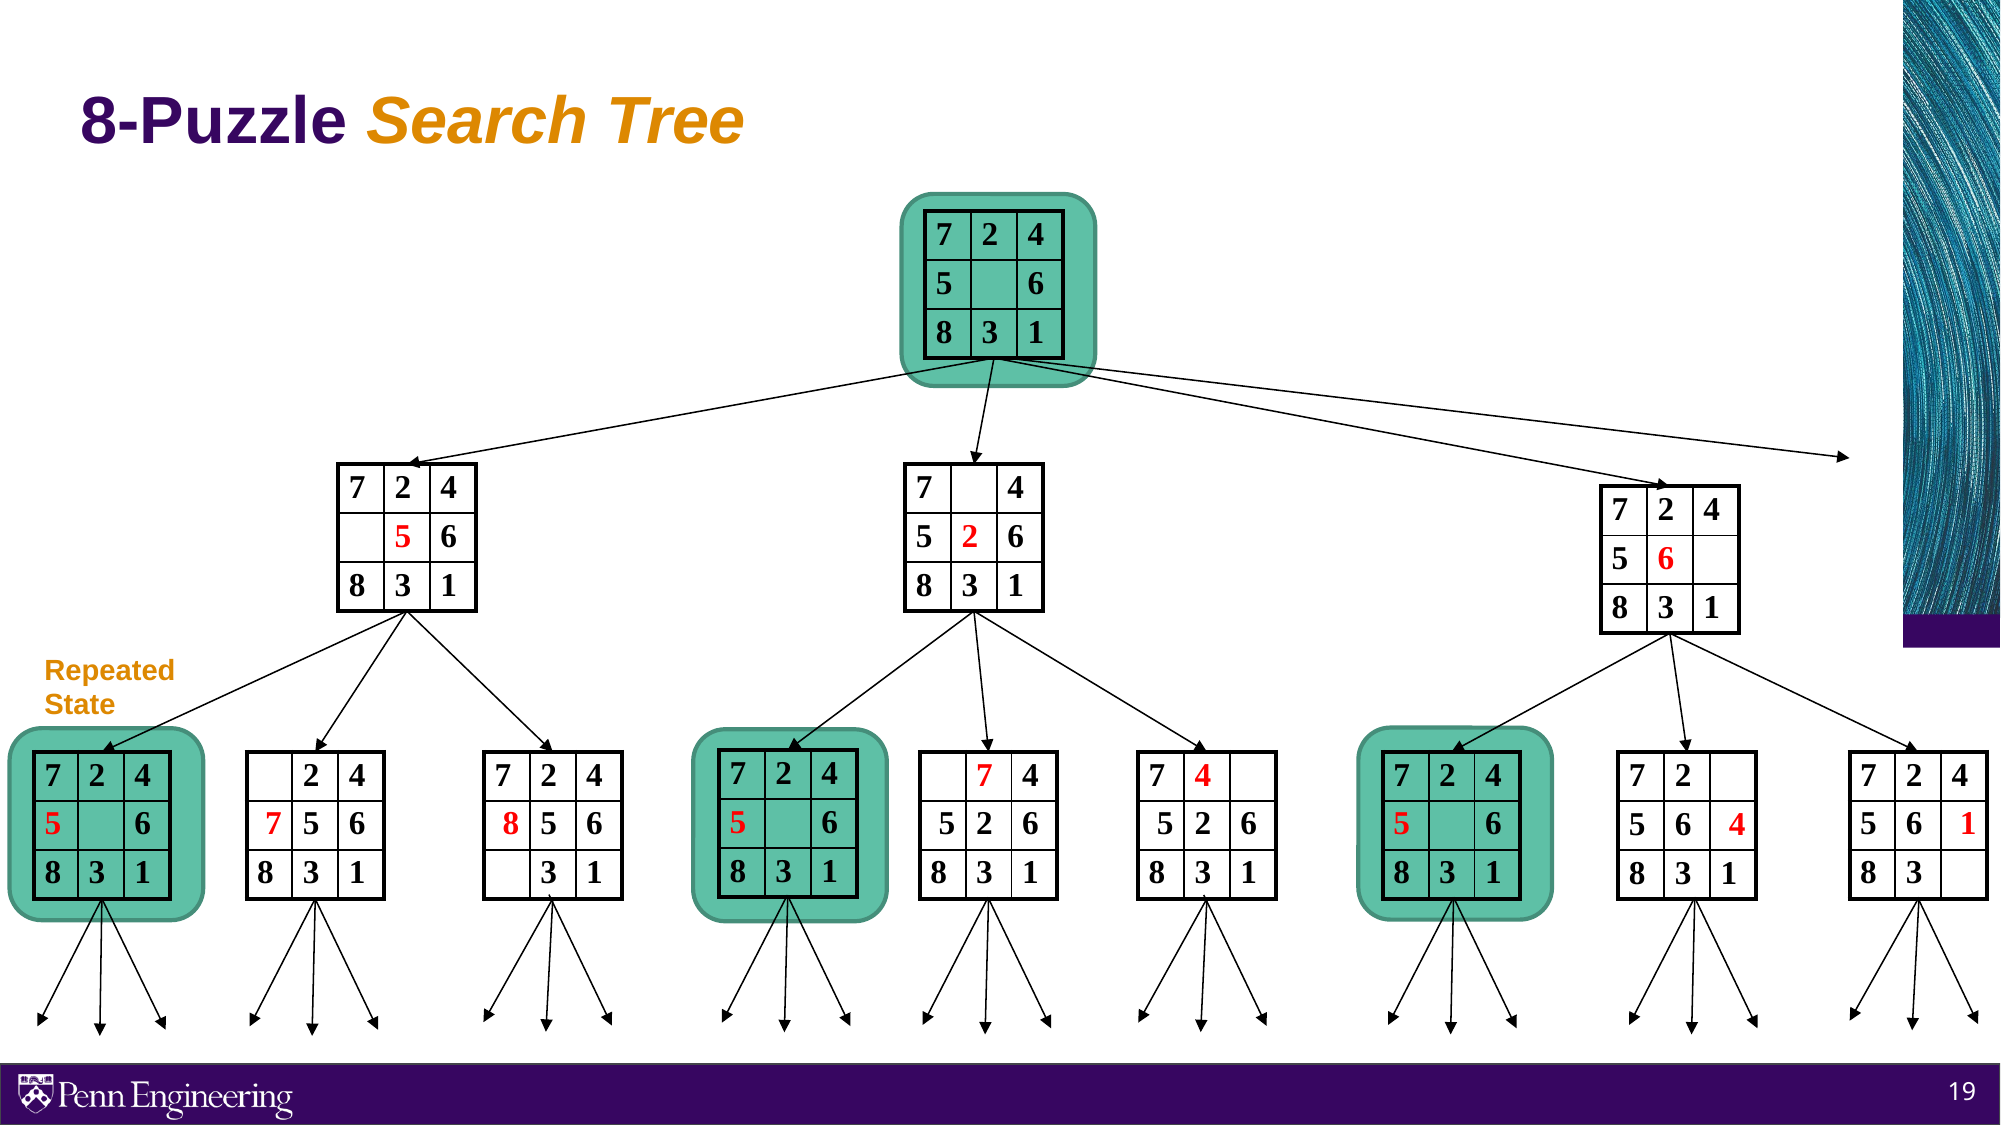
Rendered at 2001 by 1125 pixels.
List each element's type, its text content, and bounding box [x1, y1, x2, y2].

table_cell 6 [1012, 802, 1055, 849]
table_header 2 [531, 754, 575, 800]
table_cell 5 [927, 261, 970, 308]
table_cell 6 [1648, 536, 1692, 583]
table_cell 6 [1665, 802, 1709, 849]
table_cell 3 [952, 563, 996, 609]
table_cell 2 [952, 514, 996, 561]
text_box [1356, 725, 1446, 921]
table_header 7 [36, 754, 77, 800]
table_cell 3 [293, 851, 337, 897]
picture [1903, 374, 1908, 384]
table_cell 6 [812, 800, 855, 847]
table_cell 3 [1648, 585, 1692, 631]
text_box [787, 611, 975, 751]
table_cell 3 [766, 849, 810, 893]
table_header 7 [486, 760, 529, 800]
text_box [249, 898, 379, 1037]
table_cell 3 [385, 563, 429, 609]
table_header 2 [293, 760, 337, 800]
table_header 2 [1896, 754, 1940, 800]
table_cell 1 [339, 851, 382, 897]
text_box [7, 728, 96, 921]
title 8-Puzzle Search Tree [65, 59, 1863, 187]
table_header 7 [340, 466, 383, 512]
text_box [410, 610, 553, 752]
table_cell 1 [431, 563, 474, 609]
table_cell [766, 800, 810, 847]
table_cell 8 [927, 310, 970, 356]
table_header 4 [339, 761, 382, 800]
table_cell 6 [577, 802, 620, 849]
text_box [1387, 896, 1517, 1035]
picture [1949, 13, 1955, 20]
picture [1906, 362, 1912, 370]
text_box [406, 357, 972, 465]
table_header 2 [1665, 760, 1709, 800]
table_cell 3 [972, 310, 1016, 355]
table_header 7 [967, 759, 1011, 800]
picture [8, 1066, 301, 1123]
table_cell 6 [1231, 802, 1274, 849]
picture [1903, 523, 1914, 546]
table_cell 8 [1385, 851, 1428, 897]
table_header 7 [1140, 760, 1183, 800]
table_header 2 [385, 466, 429, 512]
table_cell 1 [1231, 851, 1274, 897]
table_header 2 [1648, 488, 1692, 535]
table_cell 8 [1140, 851, 1183, 893]
table_cell 6 [431, 514, 474, 561]
table_cell 1 [1942, 802, 1985, 849]
table_header 4 [577, 754, 620, 800]
picture [1903, 0, 2001, 618]
table_header 4 [1694, 488, 1737, 535]
table_header 7 [1620, 760, 1663, 800]
table_header [952, 473, 996, 512]
table_cell 5 [36, 802, 77, 849]
table_cell 6 [125, 802, 168, 849]
table_header 7 [721, 752, 764, 798]
table_header 7 [907, 473, 950, 512]
table_cell 6 [998, 514, 1041, 561]
table_cell 1 [1711, 851, 1754, 895]
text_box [37, 898, 166, 1037]
table_cell 8 [340, 563, 383, 608]
table_cell 8 [907, 563, 950, 609]
table_cell 8 [721, 849, 764, 894]
text_box [854, 759, 889, 924]
text_box [169, 760, 206, 923]
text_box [101, 610, 408, 752]
table_cell 8 [1603, 585, 1646, 631]
table_header 7 [1603, 496, 1646, 535]
table_cell 3 [967, 851, 1011, 895]
picture [1989, 0, 2001, 13]
table_cell 8 [1852, 851, 1894, 895]
picture [1908, 277, 1920, 293]
table_header [1231, 754, 1274, 800]
table_cell 4 [1711, 802, 1754, 849]
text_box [1690, 633, 1919, 753]
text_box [922, 896, 1052, 1035]
table_header 7 [927, 213, 970, 259]
table_header 4 [1018, 213, 1061, 259]
picture [1903, 310, 1915, 339]
table_cell 1 [1018, 310, 1061, 354]
text_box [691, 727, 782, 923]
table_cell 7 [249, 802, 291, 849]
table_cell 3 [1896, 851, 1940, 895]
table_cell 5 [922, 802, 965, 849]
table_cell 5 [1140, 802, 1183, 849]
text_box [1521, 760, 1555, 922]
table_cell 3 [1430, 851, 1474, 895]
picture [1916, 342, 1921, 352]
table_cell 3 [1665, 851, 1709, 895]
table_header 7 [1385, 754, 1428, 800]
table_header [1711, 760, 1754, 800]
table_header 4 [1475, 760, 1518, 800]
table_cell 5 [293, 802, 337, 849]
table_cell 5 [1620, 802, 1663, 849]
table_cell [972, 261, 1016, 308]
picture [1913, 321, 1917, 333]
table_cell 6 [1018, 261, 1061, 308]
table_cell 8 [249, 851, 291, 897]
table_cell 1 [1694, 585, 1737, 631]
table_cell [1942, 851, 1985, 897]
table_cell [486, 851, 529, 892]
table_cell 8 [1620, 851, 1663, 897]
table_cell [1430, 802, 1474, 849]
table_cell [1694, 536, 1737, 583]
table_header 4 [1942, 754, 1985, 800]
slide_number 19 [1541, 1062, 1992, 1123]
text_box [975, 610, 1208, 752]
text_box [973, 357, 995, 465]
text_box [1137, 894, 1267, 1033]
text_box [483, 894, 613, 1032]
table_cell 5 [531, 802, 575, 849]
table_header [922, 759, 965, 800]
table_header 4 [1185, 754, 1229, 800]
table_cell 2 [1185, 802, 1229, 849]
table_cell 1 [812, 849, 855, 895]
table_header 7 [1852, 760, 1894, 800]
table_cell 5 [907, 514, 950, 561]
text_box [721, 894, 851, 1033]
table_cell 8 [922, 851, 965, 896]
table_cell 5 [1385, 802, 1428, 849]
table_header 2 [972, 213, 1016, 259]
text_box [1628, 896, 1758, 1035]
table_header [249, 760, 291, 800]
table_cell 3 [1185, 851, 1229, 893]
table_cell 5 [385, 514, 429, 561]
table_header 4 [812, 759, 855, 798]
table_header 2 [1430, 754, 1474, 800]
table_header 2 [766, 752, 810, 798]
table_header 4 [998, 496, 1041, 512]
table_cell 5 [1852, 802, 1894, 849]
table_cell 1 [1475, 851, 1518, 896]
text_box Repeated State [29, 643, 96, 729]
table_cell 5 [1603, 536, 1646, 583]
table_cell [340, 514, 383, 561]
text_box [899, 191, 1098, 356]
picture [1971, 53, 1979, 64]
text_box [1672, 633, 1688, 753]
table_cell 6 [1896, 802, 1940, 849]
picture [1962, 39, 1970, 47]
table_cell 1 [998, 563, 1041, 609]
table_cell 5 [721, 800, 764, 847]
table_header 4 [431, 473, 474, 512]
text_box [993, 466, 1671, 487]
table_cell 8 [36, 851, 77, 897]
table_cell 8 [486, 802, 529, 849]
picture [1903, 341, 1915, 350]
table_cell 6 [1475, 802, 1518, 849]
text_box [1000, 357, 1850, 459]
table_header 4 [125, 760, 168, 800]
table_cell [79, 802, 123, 849]
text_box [1849, 896, 1979, 1031]
table_cell 1 [577, 851, 620, 897]
table_cell 3 [79, 851, 123, 897]
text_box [1451, 633, 1671, 753]
table_header 2 [79, 754, 123, 800]
table_cell 3 [531, 851, 575, 892]
table_cell 1 [125, 851, 168, 897]
table_header 4 [1012, 760, 1055, 800]
table_cell 2 [967, 802, 1011, 849]
table_cell 1 [1012, 851, 1055, 897]
table_cell 6 [339, 802, 382, 849]
